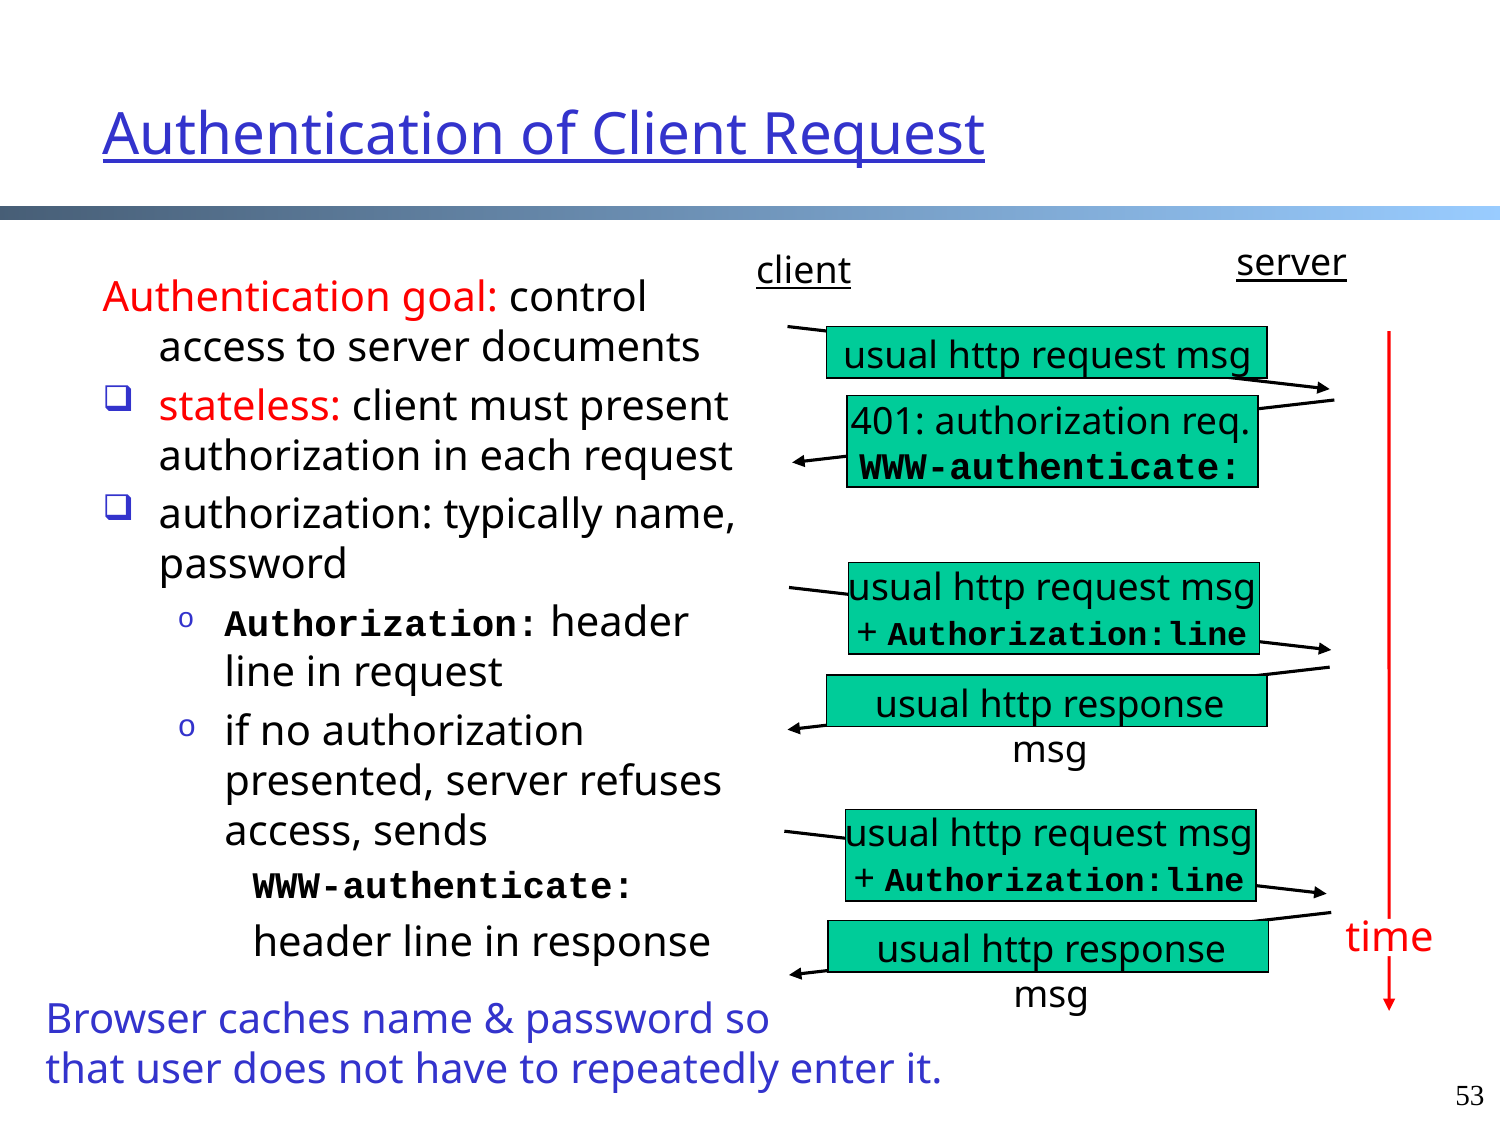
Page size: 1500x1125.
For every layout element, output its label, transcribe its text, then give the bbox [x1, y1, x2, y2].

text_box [1330, 902, 1449, 969]
text_box [1268, 381, 1330, 394]
text_box [1277, 642, 1332, 655]
text_box [789, 967, 819, 980]
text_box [824, 917, 1279, 979]
text_box [1274, 886, 1327, 899]
title Authentication of Client Request [87, 37, 1363, 225]
slide_number 53 [1424, 1068, 1500, 1125]
text_box 401: authorization req. WWW-authenticate: [833, 389, 1268, 495]
text_box [792, 454, 833, 468]
text_box server [1221, 230, 1362, 291]
text_box [787, 722, 817, 735]
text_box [822, 672, 1277, 733]
text_box [1382, 976, 1396, 1011]
list Authentication goal: control access to server documents stateless: client must present authorization in each request authorization: typically name, password Authorization: header line in request if no authorization presented, server refuses access, sends WWW-authenticate: header line in response [87, 262, 758, 969]
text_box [831, 554, 1273, 661]
text_box client [741, 238, 867, 299]
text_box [828, 801, 1270, 908]
text_box usual http request msg [827, 323, 1268, 384]
text_box Browser caches name & password so that user does not have to repeatedly enter it. [30, 984, 958, 1099]
